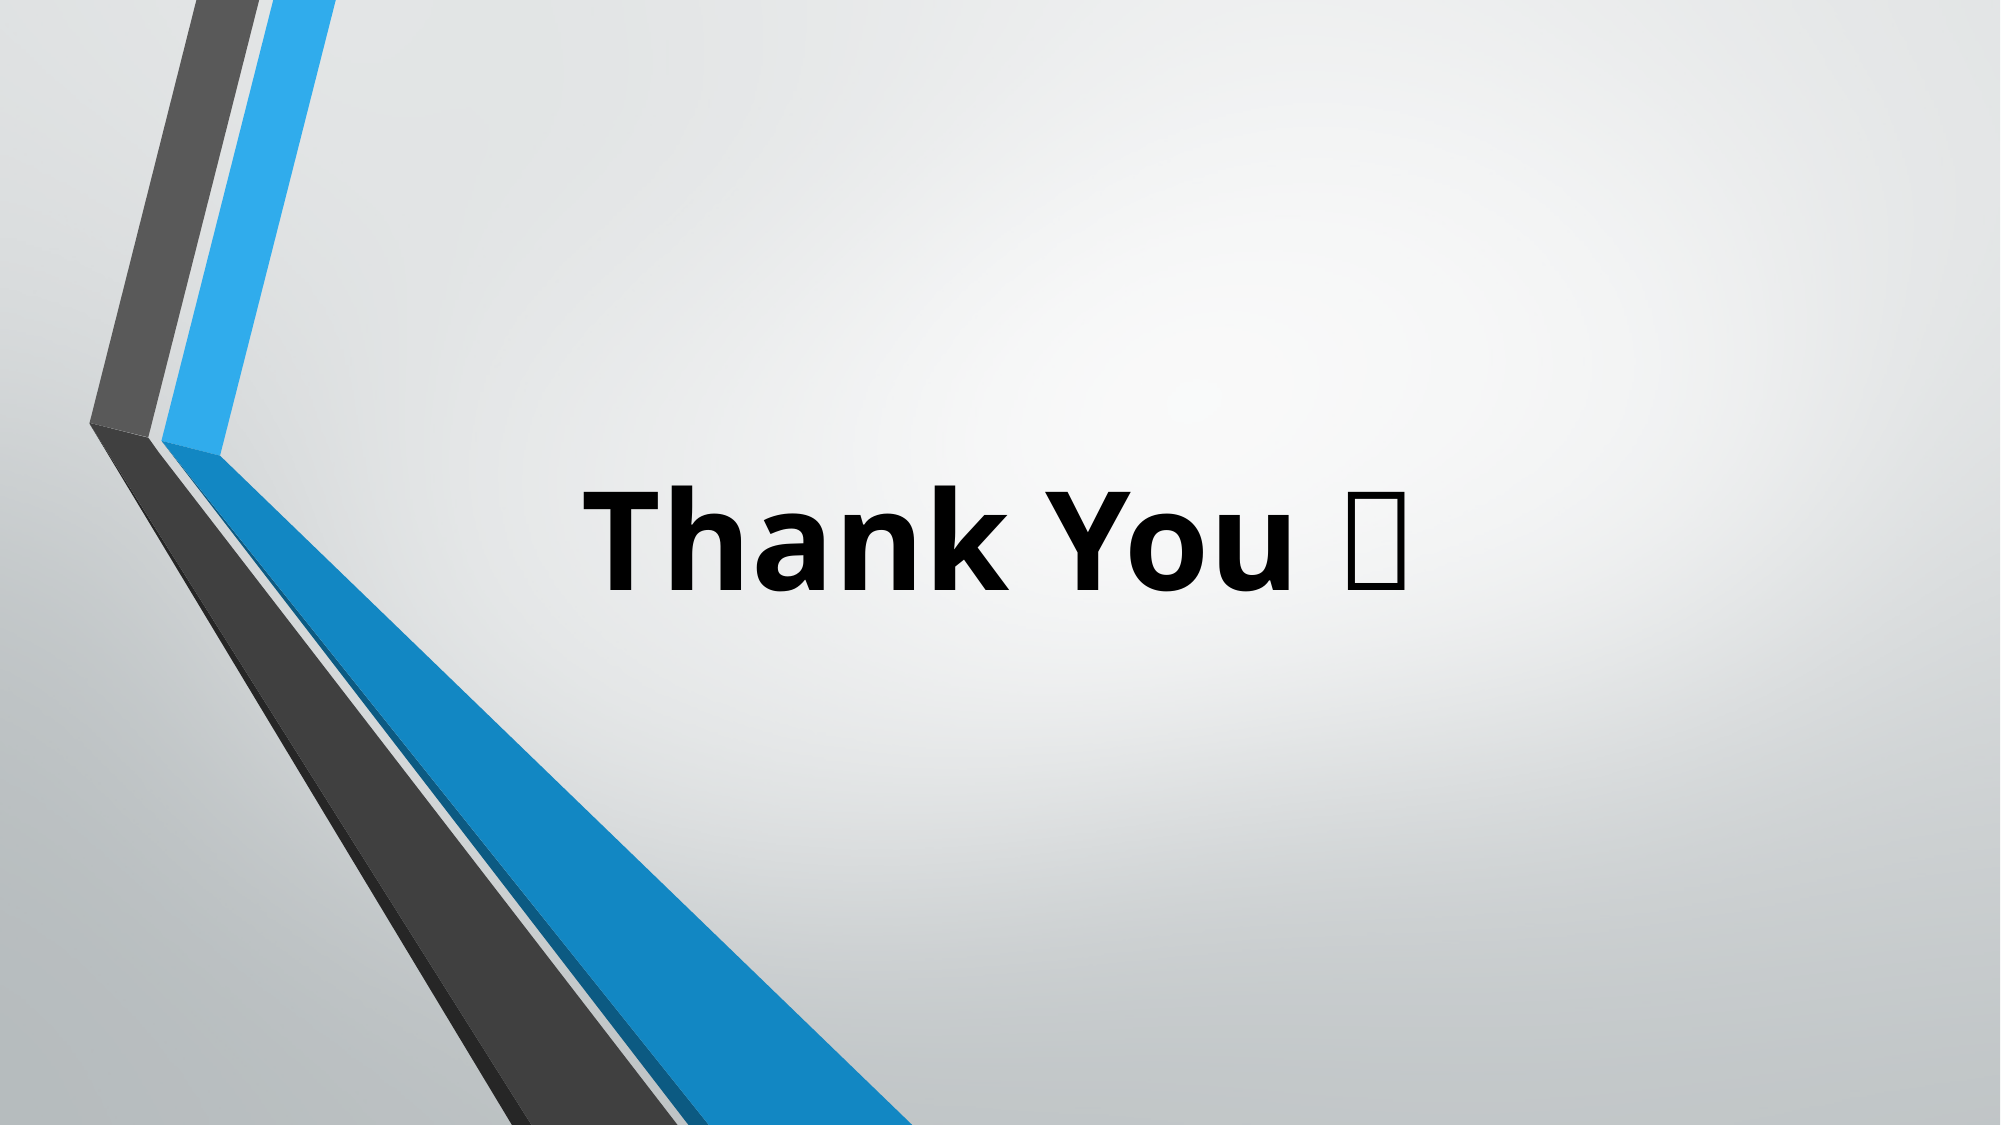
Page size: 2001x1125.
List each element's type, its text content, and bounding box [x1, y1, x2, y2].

text_box Thank You  [178, 338, 1822, 626]
